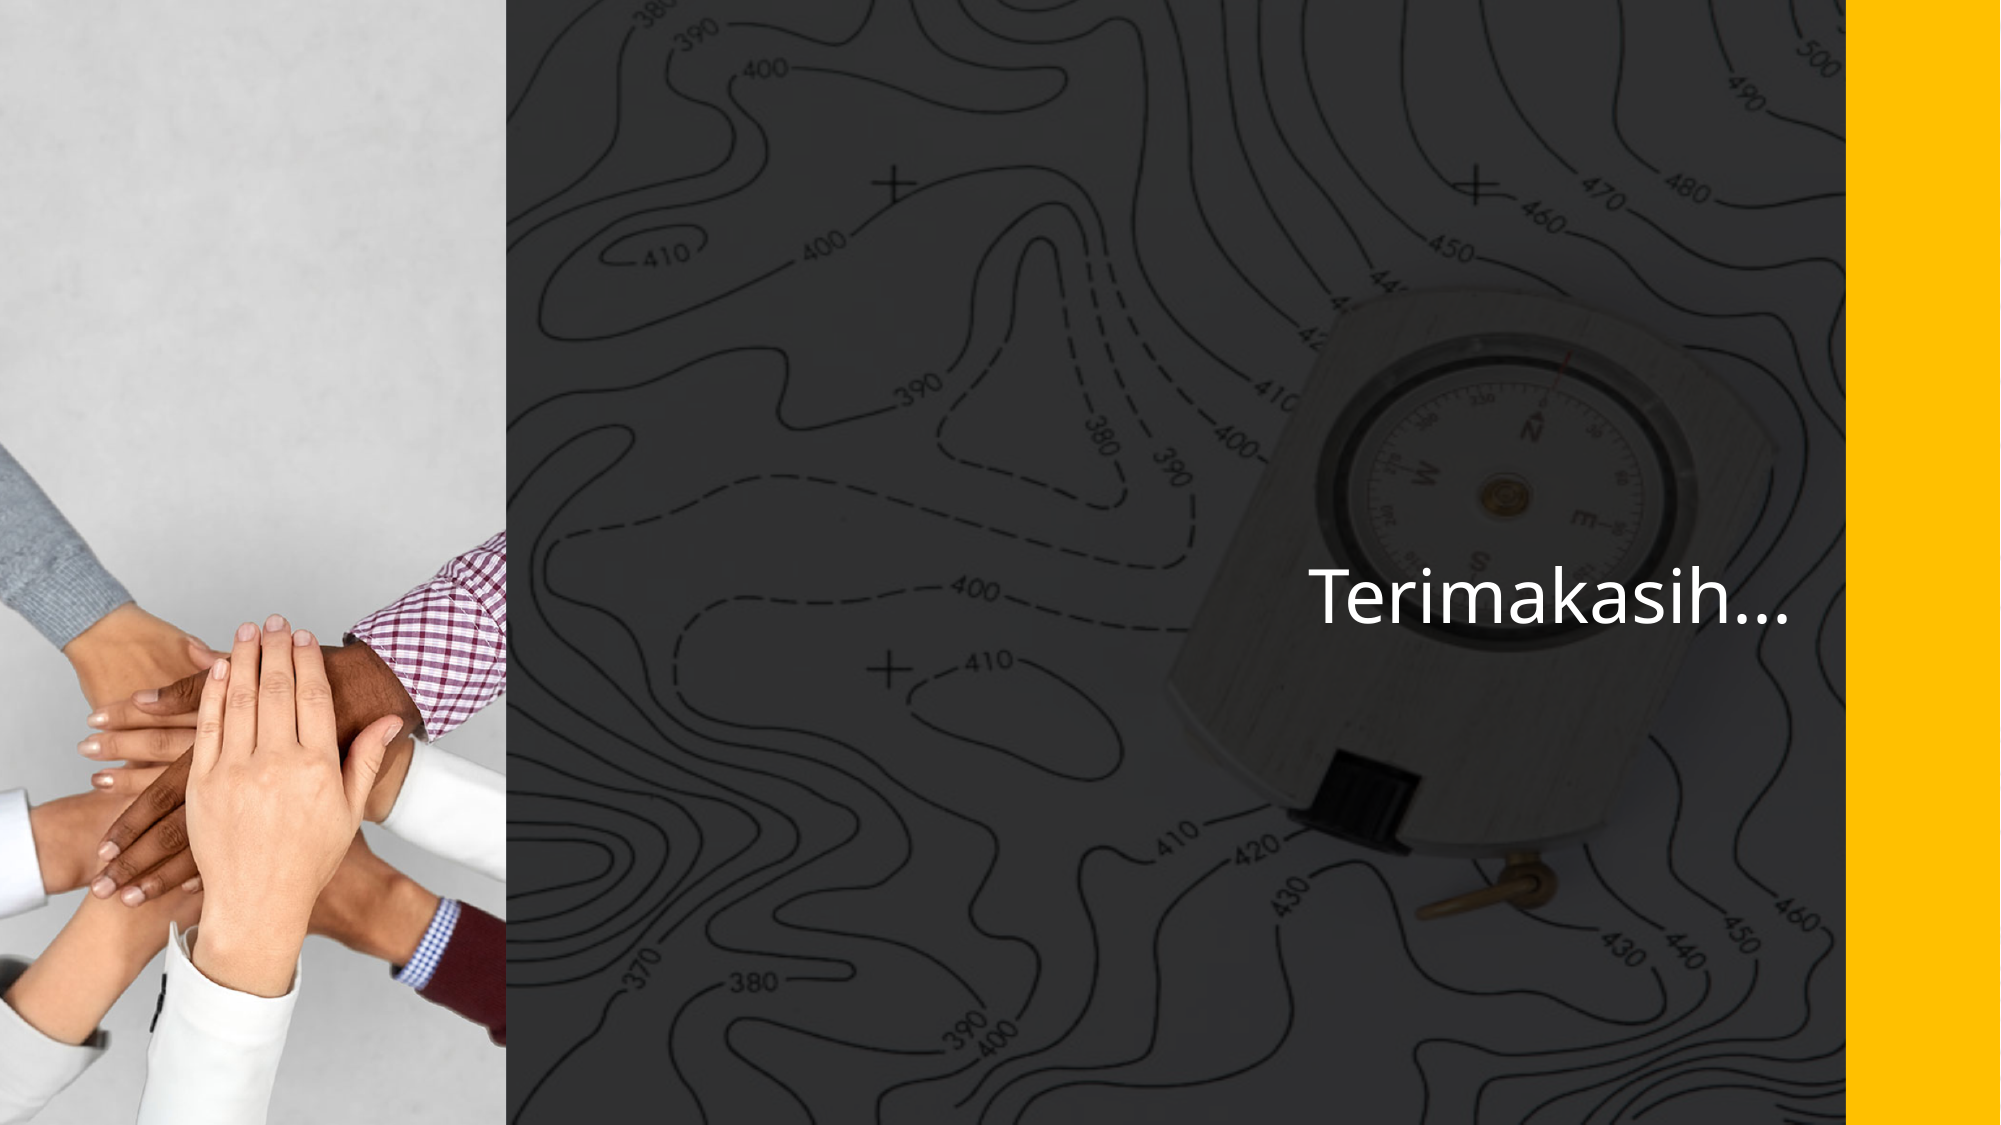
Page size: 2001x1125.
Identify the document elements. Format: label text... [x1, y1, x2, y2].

text_box Terimakasih... [816, 548, 1793, 639]
text_box [1845, 0, 2000, 1125]
text_box [507, 0, 1845, 1125]
picture [0, 1, 816, 1125]
